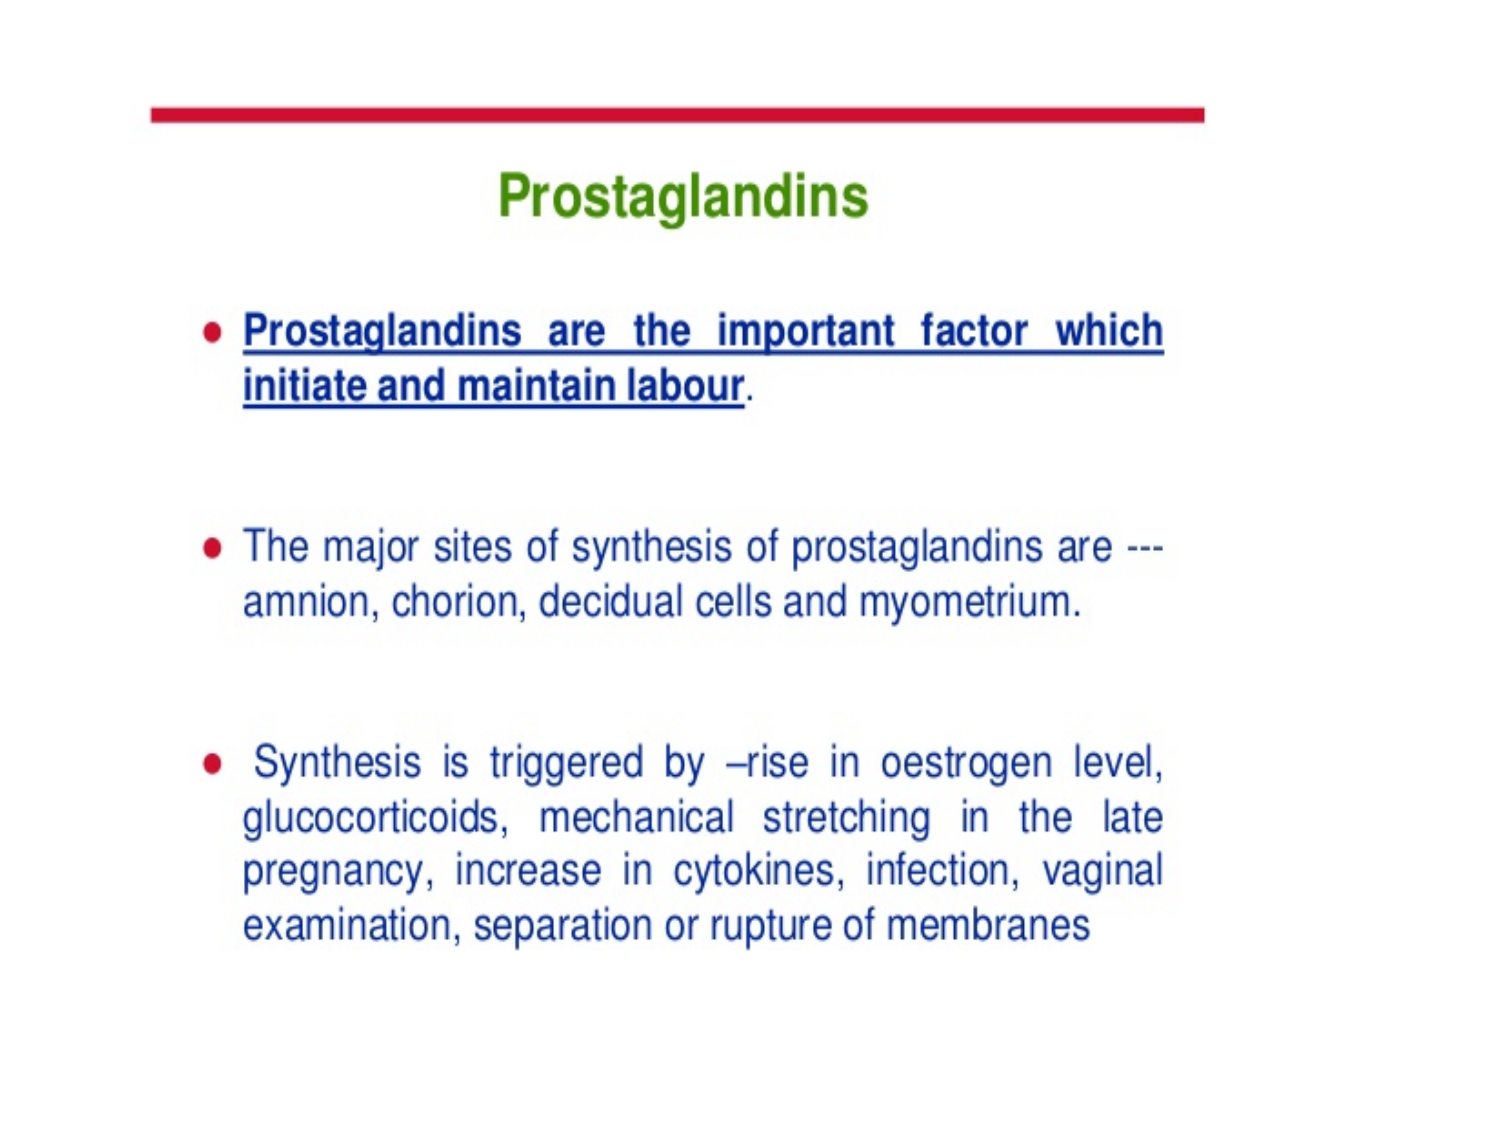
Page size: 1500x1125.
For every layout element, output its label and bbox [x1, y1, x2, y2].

picture [102, 37, 1263, 1051]
